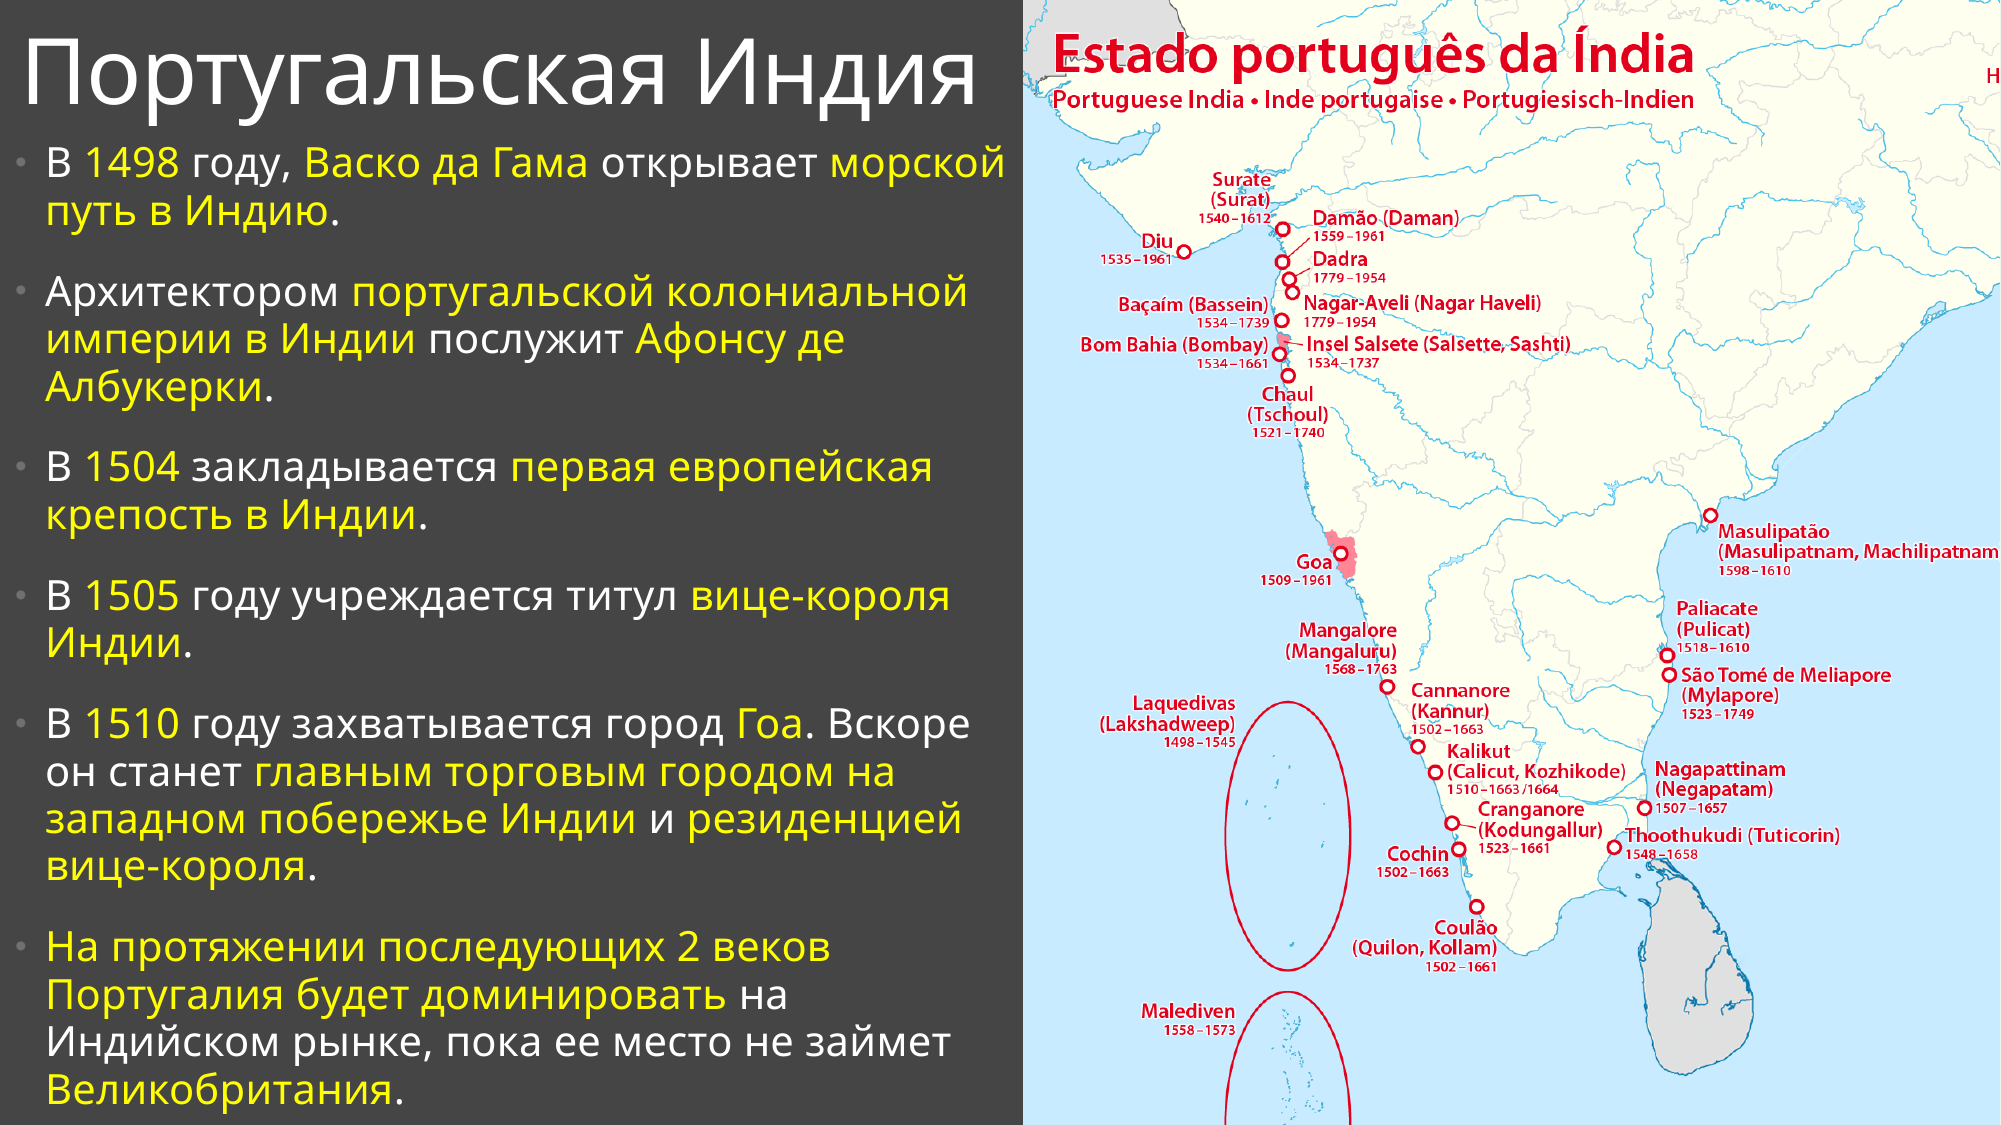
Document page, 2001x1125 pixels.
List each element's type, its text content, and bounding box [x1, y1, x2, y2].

picture [1023, 0, 2000, 1125]
list В 1498 году, Васко да Гама открывает морской путь в Индию. Архитектором португальской колониальной империи в Индии послужит Афонсу де Албукерки. В 1504 закладывается первая европейская крепость в Индии. В 1505 году учреждается титул вице-короля Индии. В 1510 году захватывается город Гоа. Вскоре он станет главным торговым городом на западном побережье Индии и резиденцией вице-короля. На протяжении последующих 2 веков Португалия будет доминировать на Индийском рынке, пока ее место не займет Великобритания. [0, 132, 1016, 1125]
title Португальская Индия [0, 0, 1002, 132]
